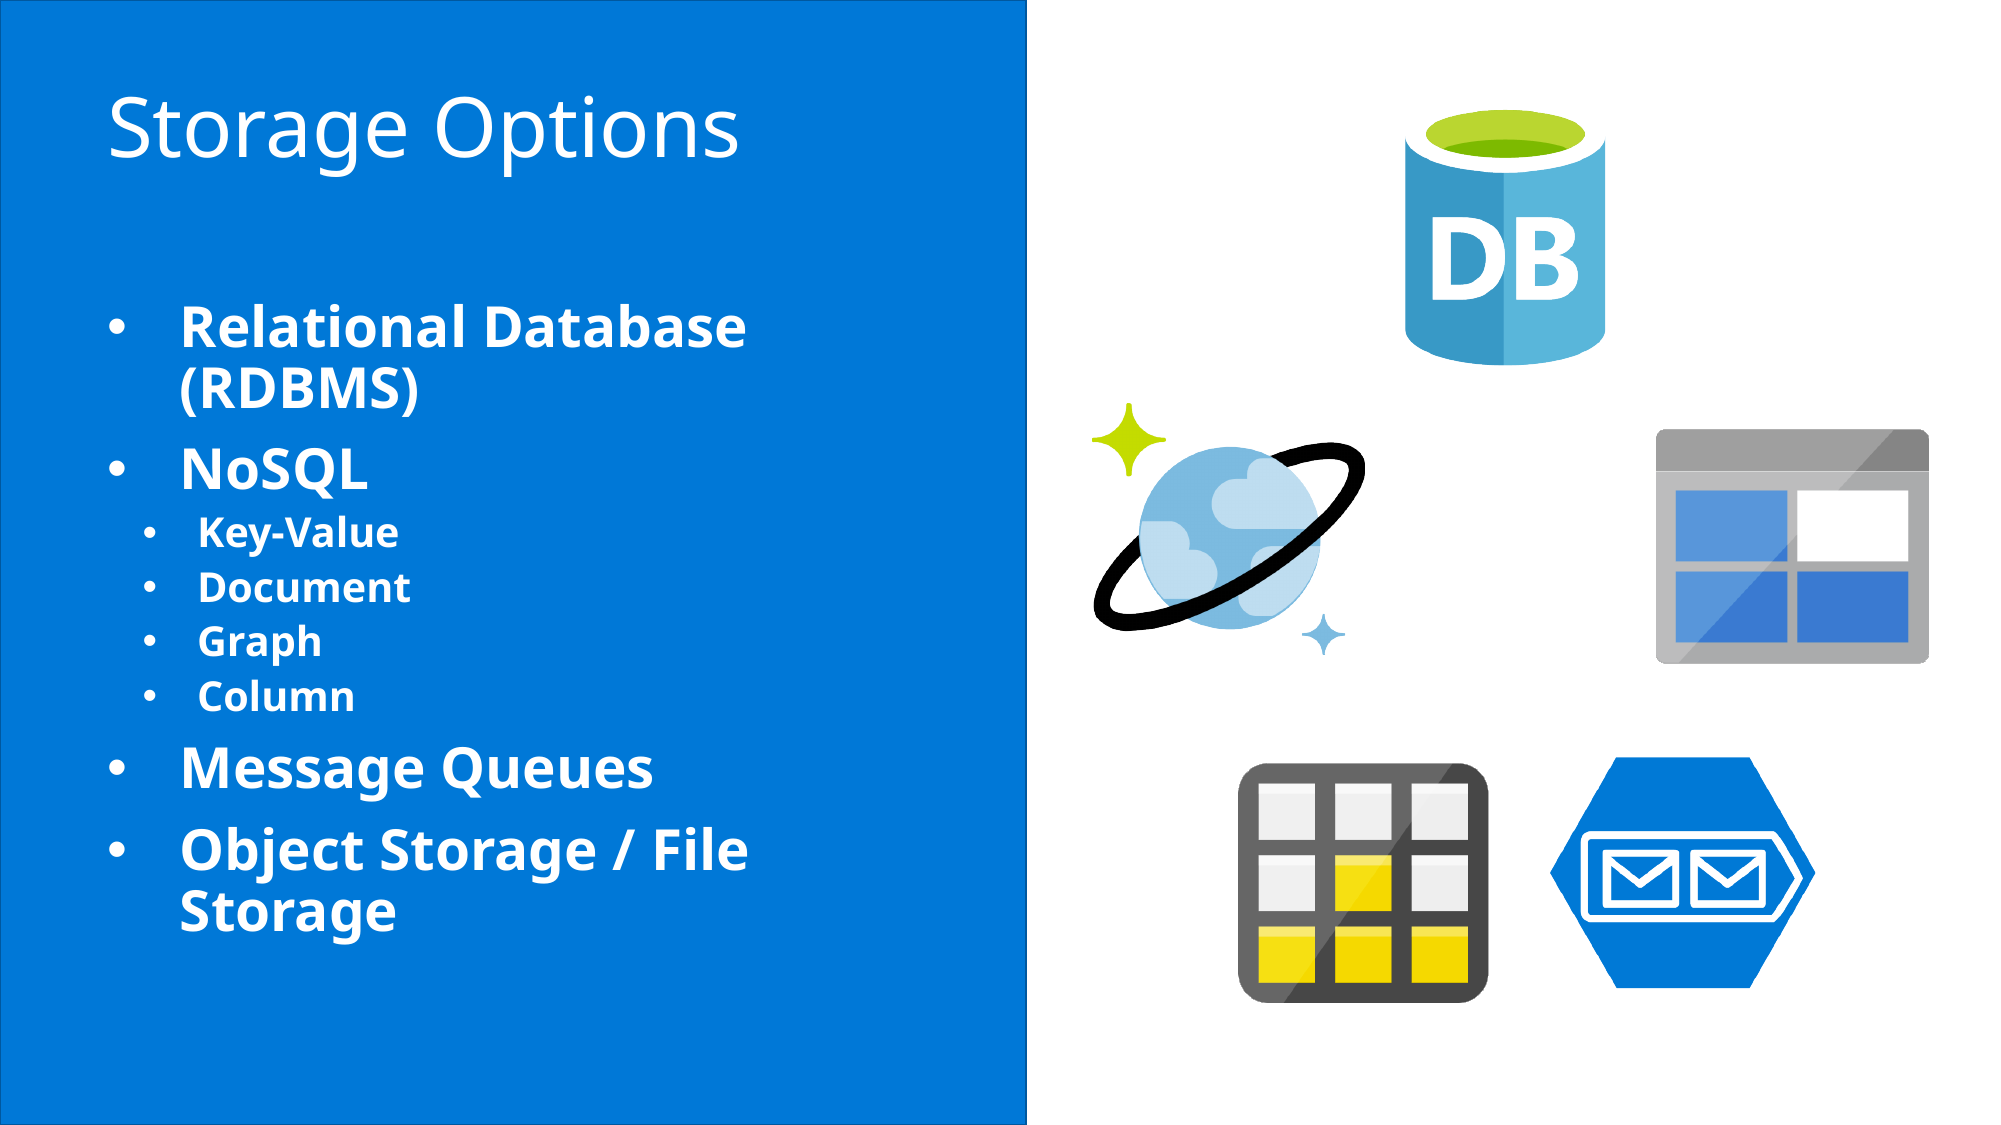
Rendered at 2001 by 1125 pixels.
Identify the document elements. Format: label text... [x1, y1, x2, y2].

list Relational Database (RDBMS) NoSQL Key-Value Document Graph Column Message Queues Object Storage / File Storage [92, 291, 930, 954]
picture [1656, 427, 1933, 665]
picture [1238, 762, 1491, 1006]
picture [1371, 99, 1638, 366]
text_box [0, 0, 1027, 1125]
picture [1549, 739, 1816, 1006]
title Storage Options [92, 56, 1863, 205]
picture [1092, 403, 1365, 657]
